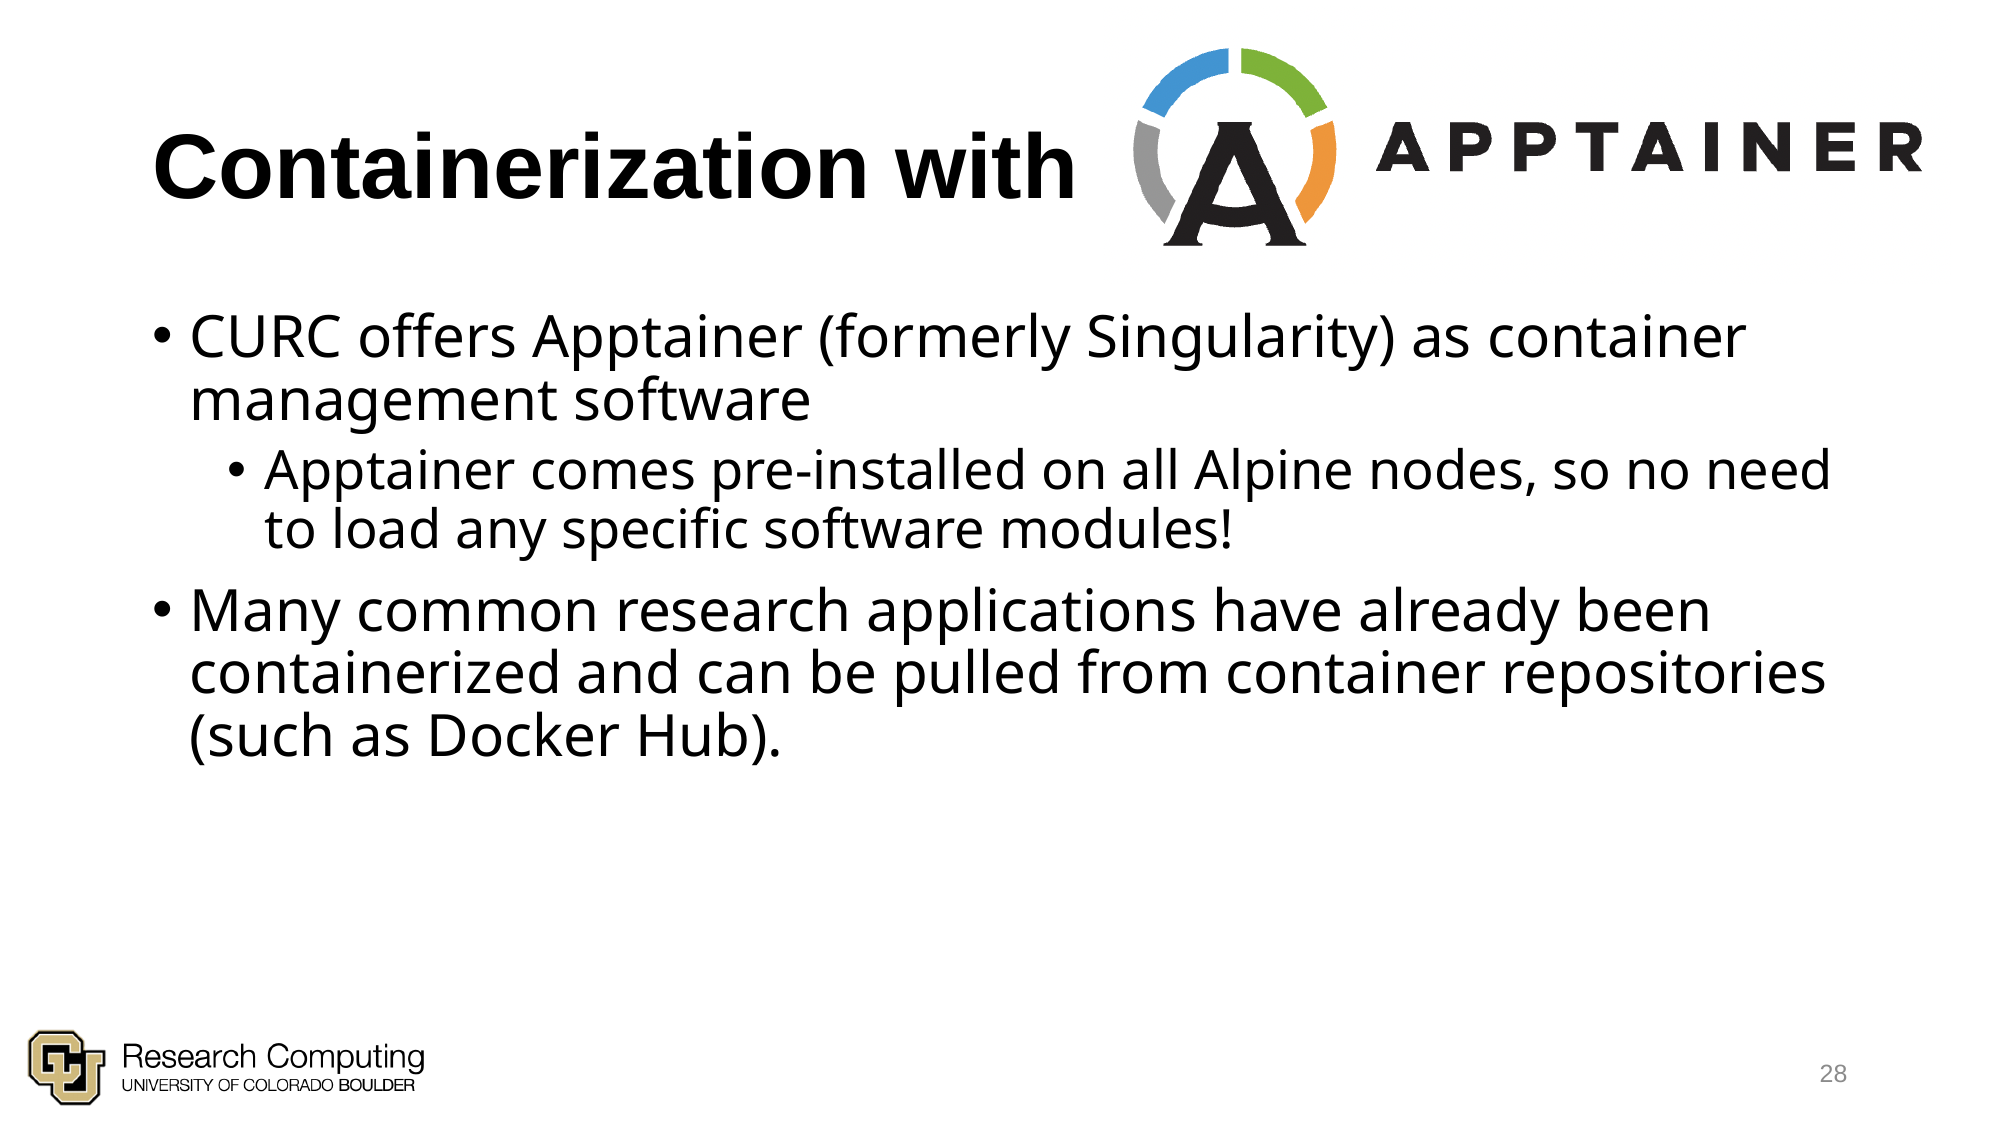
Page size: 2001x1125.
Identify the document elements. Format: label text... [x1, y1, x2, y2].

slide_number 28 [1412, 1042, 1863, 1103]
picture [0, 1024, 775, 1121]
list CURC offers Apptainer (formerly Singularity) as container management software Apptainer comes pre-installed on all Alpine nodes, so no need to load any specific software modules! Many common research applications have already been containerized and can be pulled from container repositories (such as Docker Hub). [137, 299, 1863, 1014]
title Containerization with Apptainer [137, 59, 1103, 278]
picture [1103, 6, 1951, 284]
